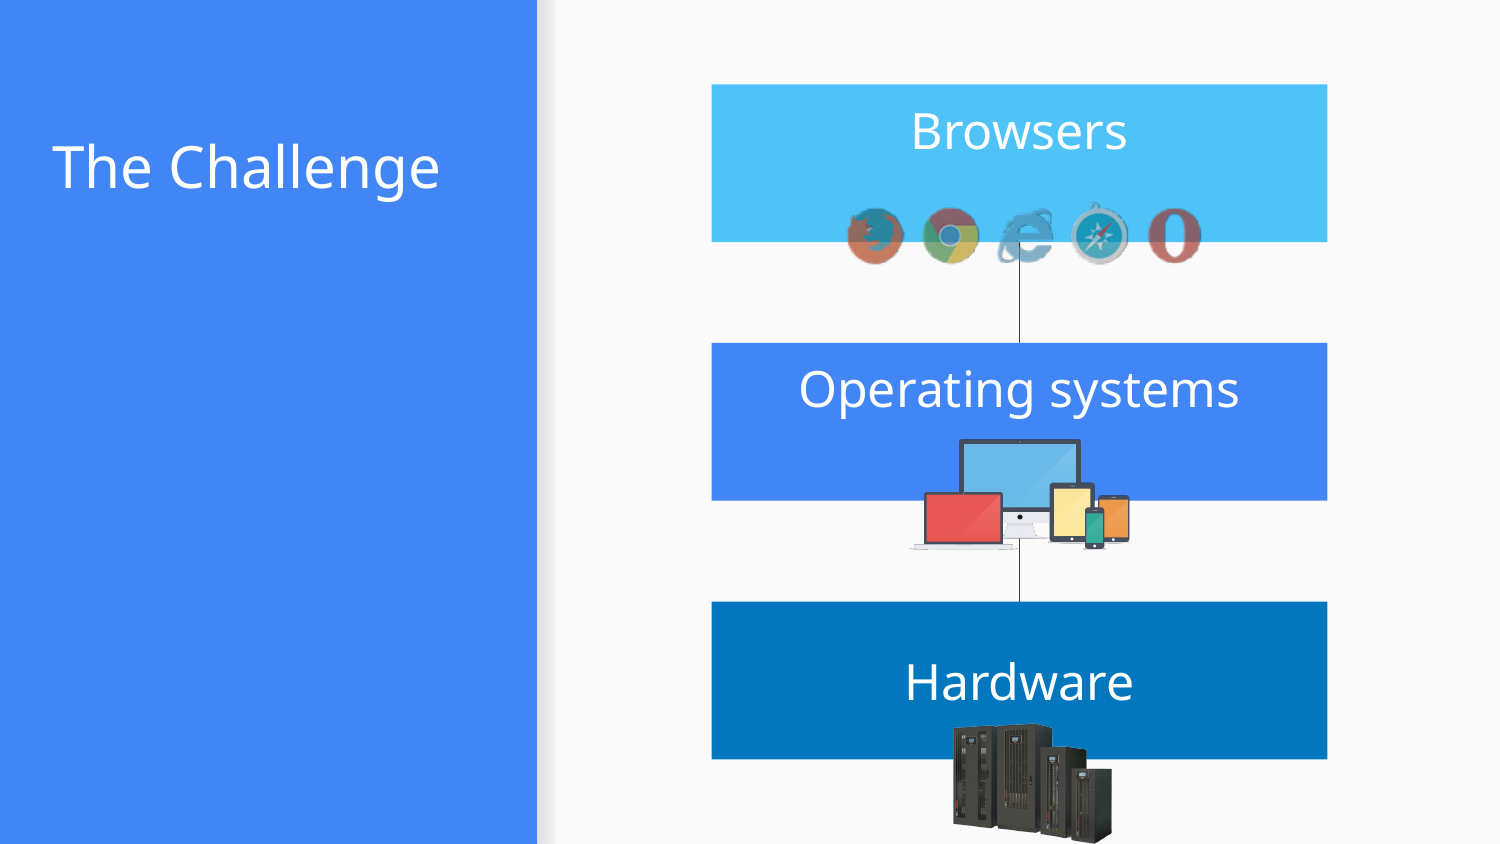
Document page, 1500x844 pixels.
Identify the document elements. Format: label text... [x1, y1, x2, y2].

title Browsers [711, 84, 1328, 243]
picture [953, 723, 1113, 844]
picture [901, 427, 1138, 555]
title Hardware [711, 601, 1328, 760]
title Operating systems [711, 342, 1328, 501]
title The Challenge [37, 58, 498, 216]
picture [815, 189, 1224, 280]
